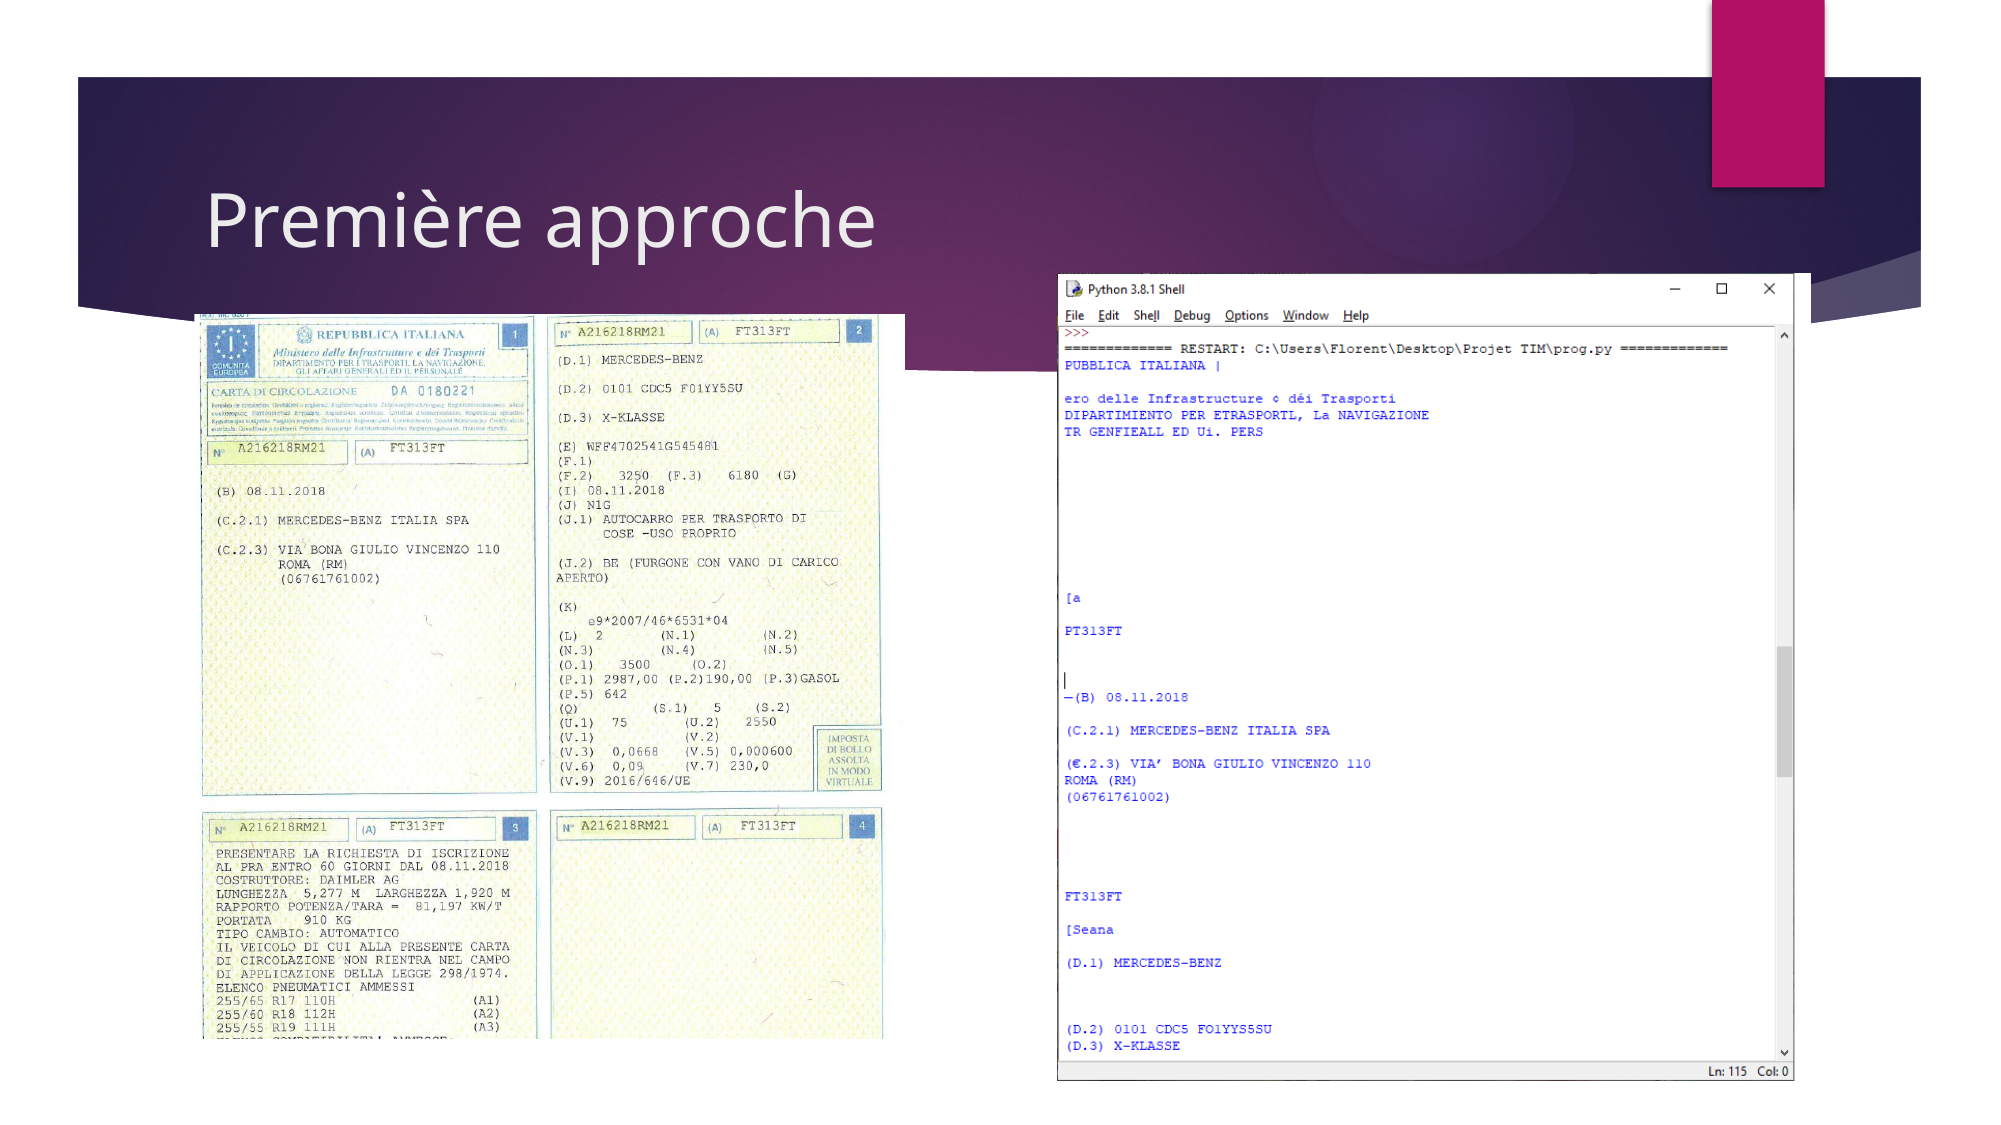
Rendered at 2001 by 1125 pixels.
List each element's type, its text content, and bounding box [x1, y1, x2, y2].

picture [194, 314, 909, 1040]
title Première approche [189, 159, 1627, 276]
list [1057, 273, 1811, 1081]
